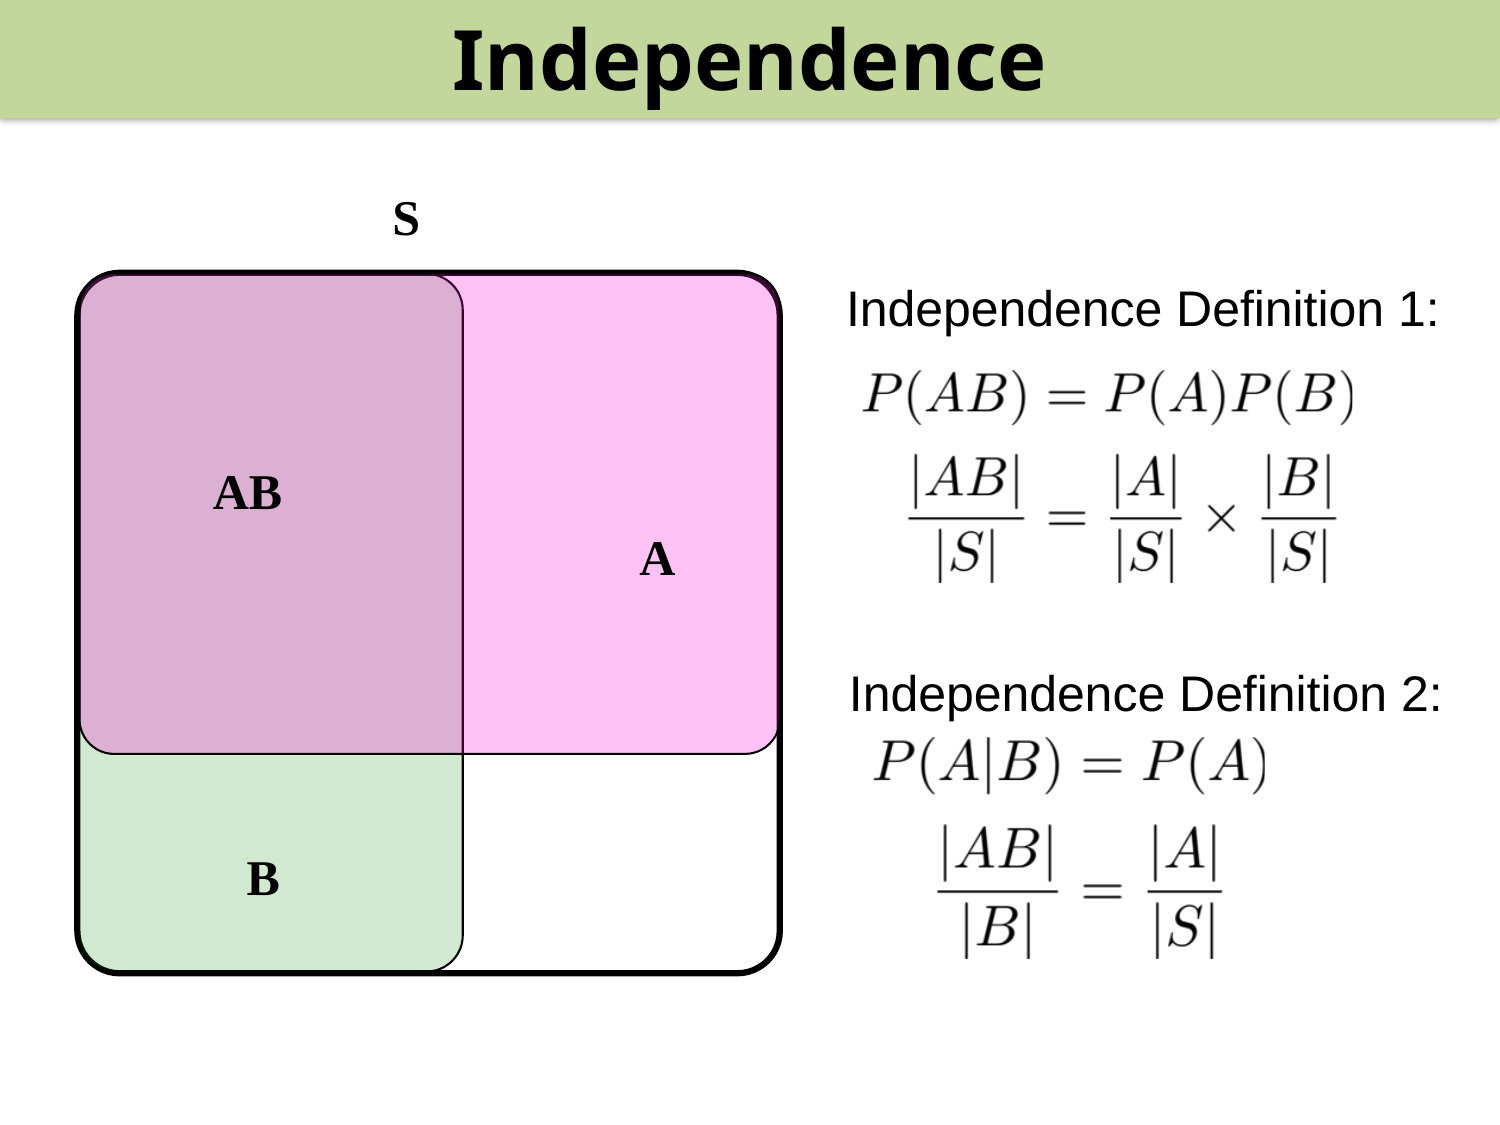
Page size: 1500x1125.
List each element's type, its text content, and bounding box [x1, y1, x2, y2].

text_box Independence Definition 2: [834, 653, 1459, 729]
text_box B [231, 837, 295, 913]
text_box A [624, 517, 691, 593]
text_box Independence Definition 1: [831, 269, 1456, 344]
text_box [109, 727, 780, 974]
text_box AB [198, 451, 298, 527]
text_box S [377, 178, 436, 253]
text_box Independence [0, 0, 1500, 122]
picture [872, 737, 1265, 959]
text_box [79, 273, 780, 754]
picture [861, 370, 1353, 583]
text_box [78, 304, 463, 972]
